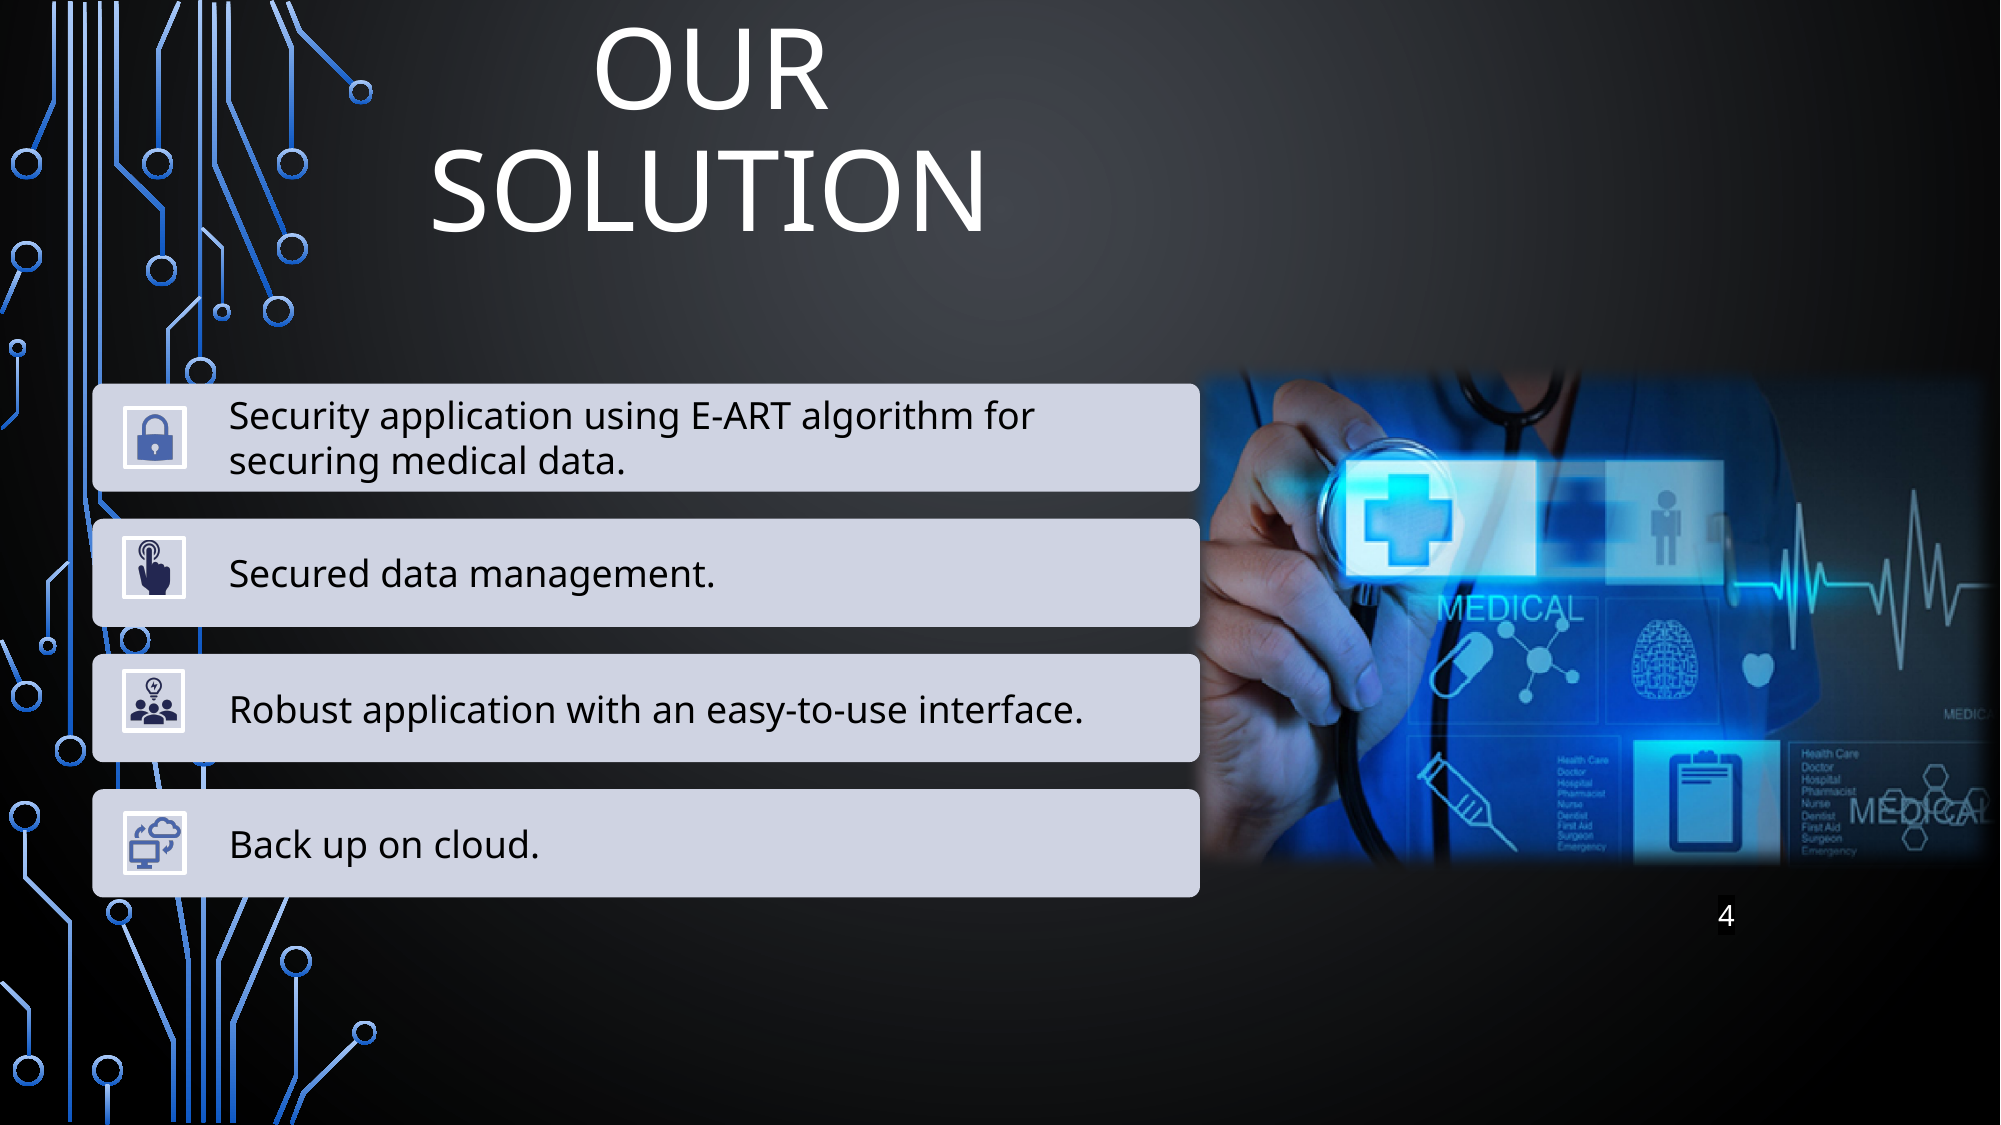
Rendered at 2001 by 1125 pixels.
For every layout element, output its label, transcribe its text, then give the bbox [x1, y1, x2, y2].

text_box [92, 383, 1201, 898]
slide_number 4 [1623, 887, 1750, 948]
title Our solution [297, 92, 1123, 264]
picture [1184, 359, 2000, 875]
